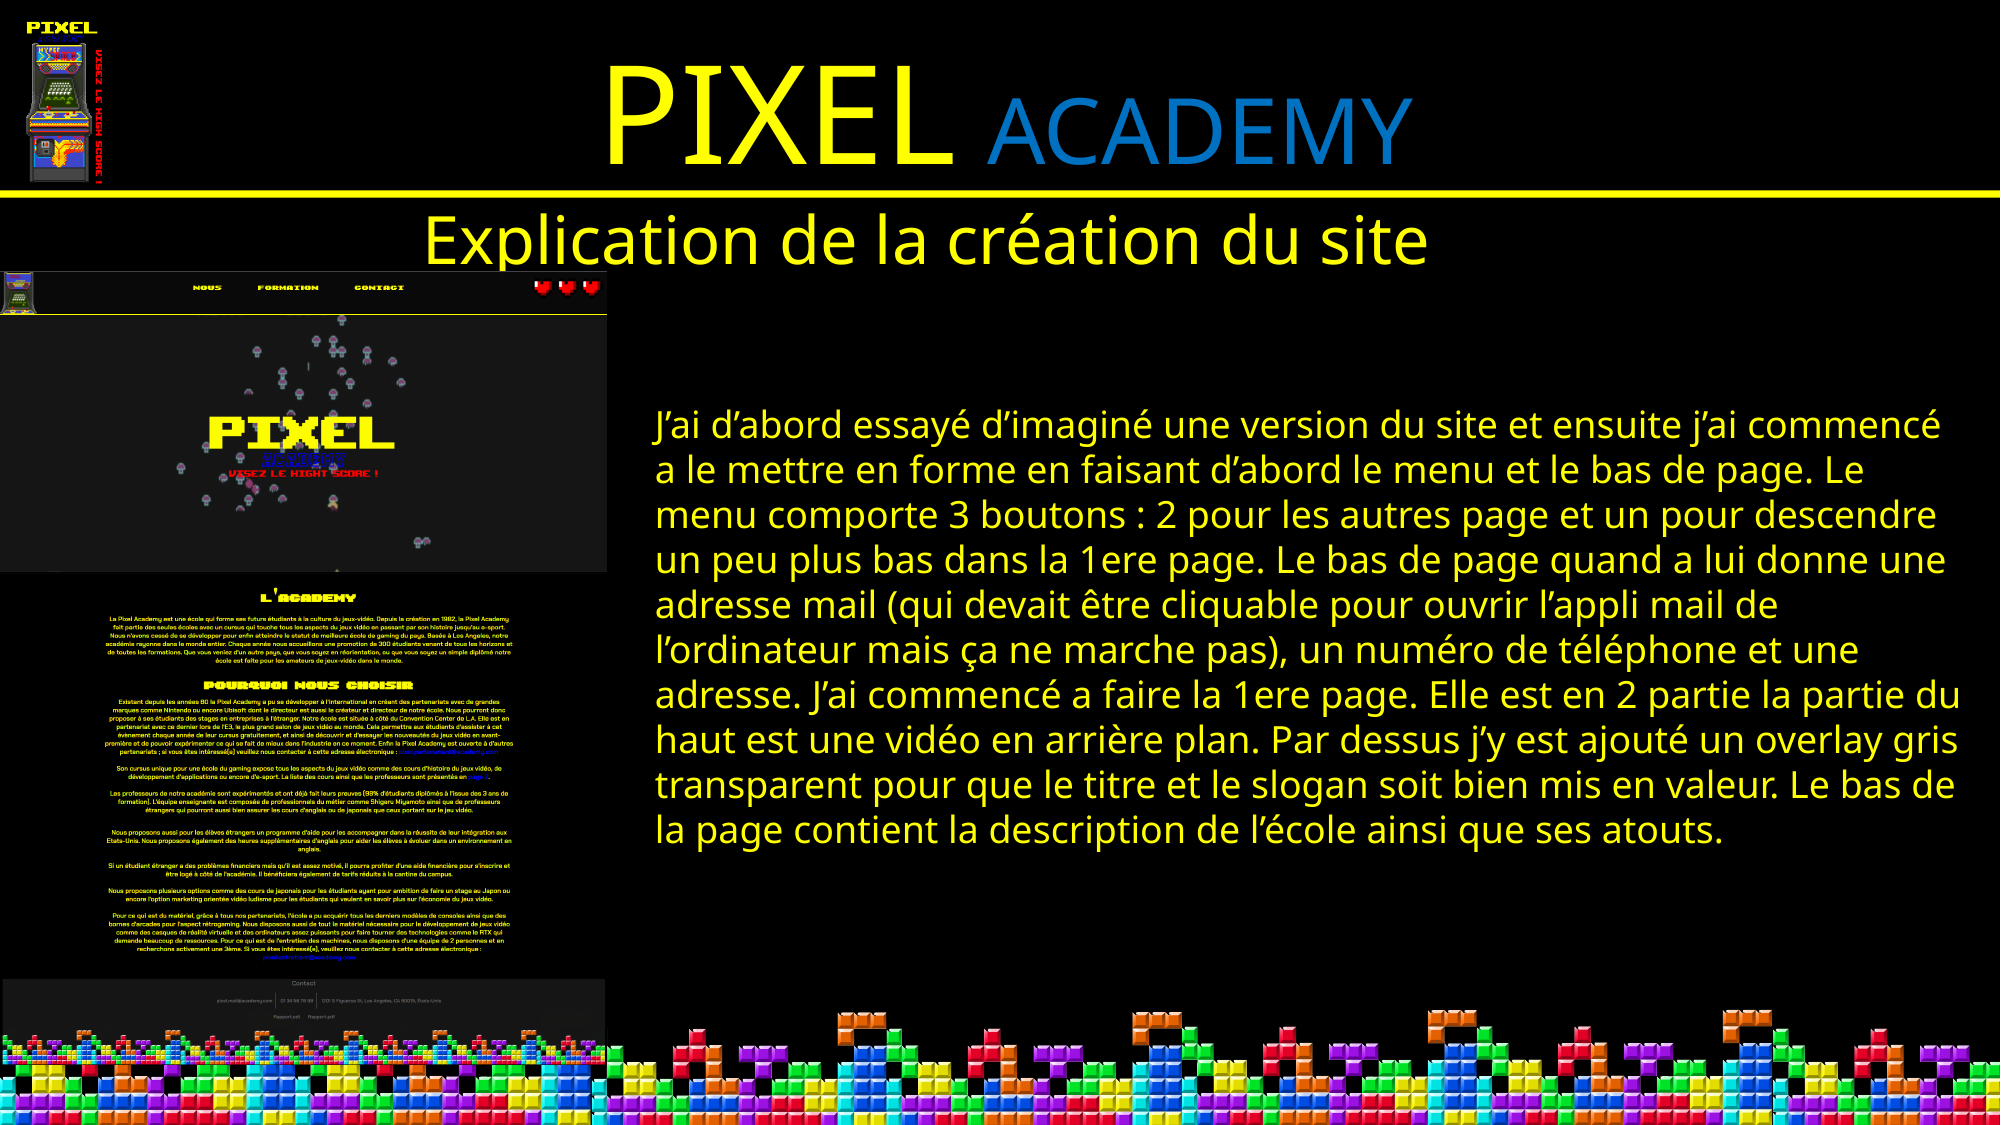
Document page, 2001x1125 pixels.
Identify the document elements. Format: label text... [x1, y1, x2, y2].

text_box Explication de la création du site [407, 190, 1787, 285]
text_box PIXEL ACADEMY [134, 19, 1901, 189]
text_box J’ai d’abord essayé d’imaginé une version du site et ensuite j’ai commencé a le mettre en forme en faisant d’abord le menu et le bas de page. Le menu comporte 3 boutons : 2 pour les autres page et un pour descendre un peu plus bas dans la 1ere page. Le bas de page quand a lui donne une adresse mail (qui devait être cliquable pour ouvrir l’appli mail de l’ordinateur mais ça ne marche pas), un numéro de téléphone et une adresse. J’ai commencé a faire la 1ere page. Elle est en 2 partie la partie du haut est une vidéo en arrière plan. Par dessus j’y est ajouté un overlay gris transparent pour que le titre et le slogan soit bien mis en valeur. Le bas de la page contient la description de l’école ainsi que ses atouts. [640, 393, 1982, 858]
text_box [0, 189, 2000, 199]
picture [0, 271, 607, 572]
picture [0, 573, 2000, 1125]
picture [25, 19, 104, 186]
